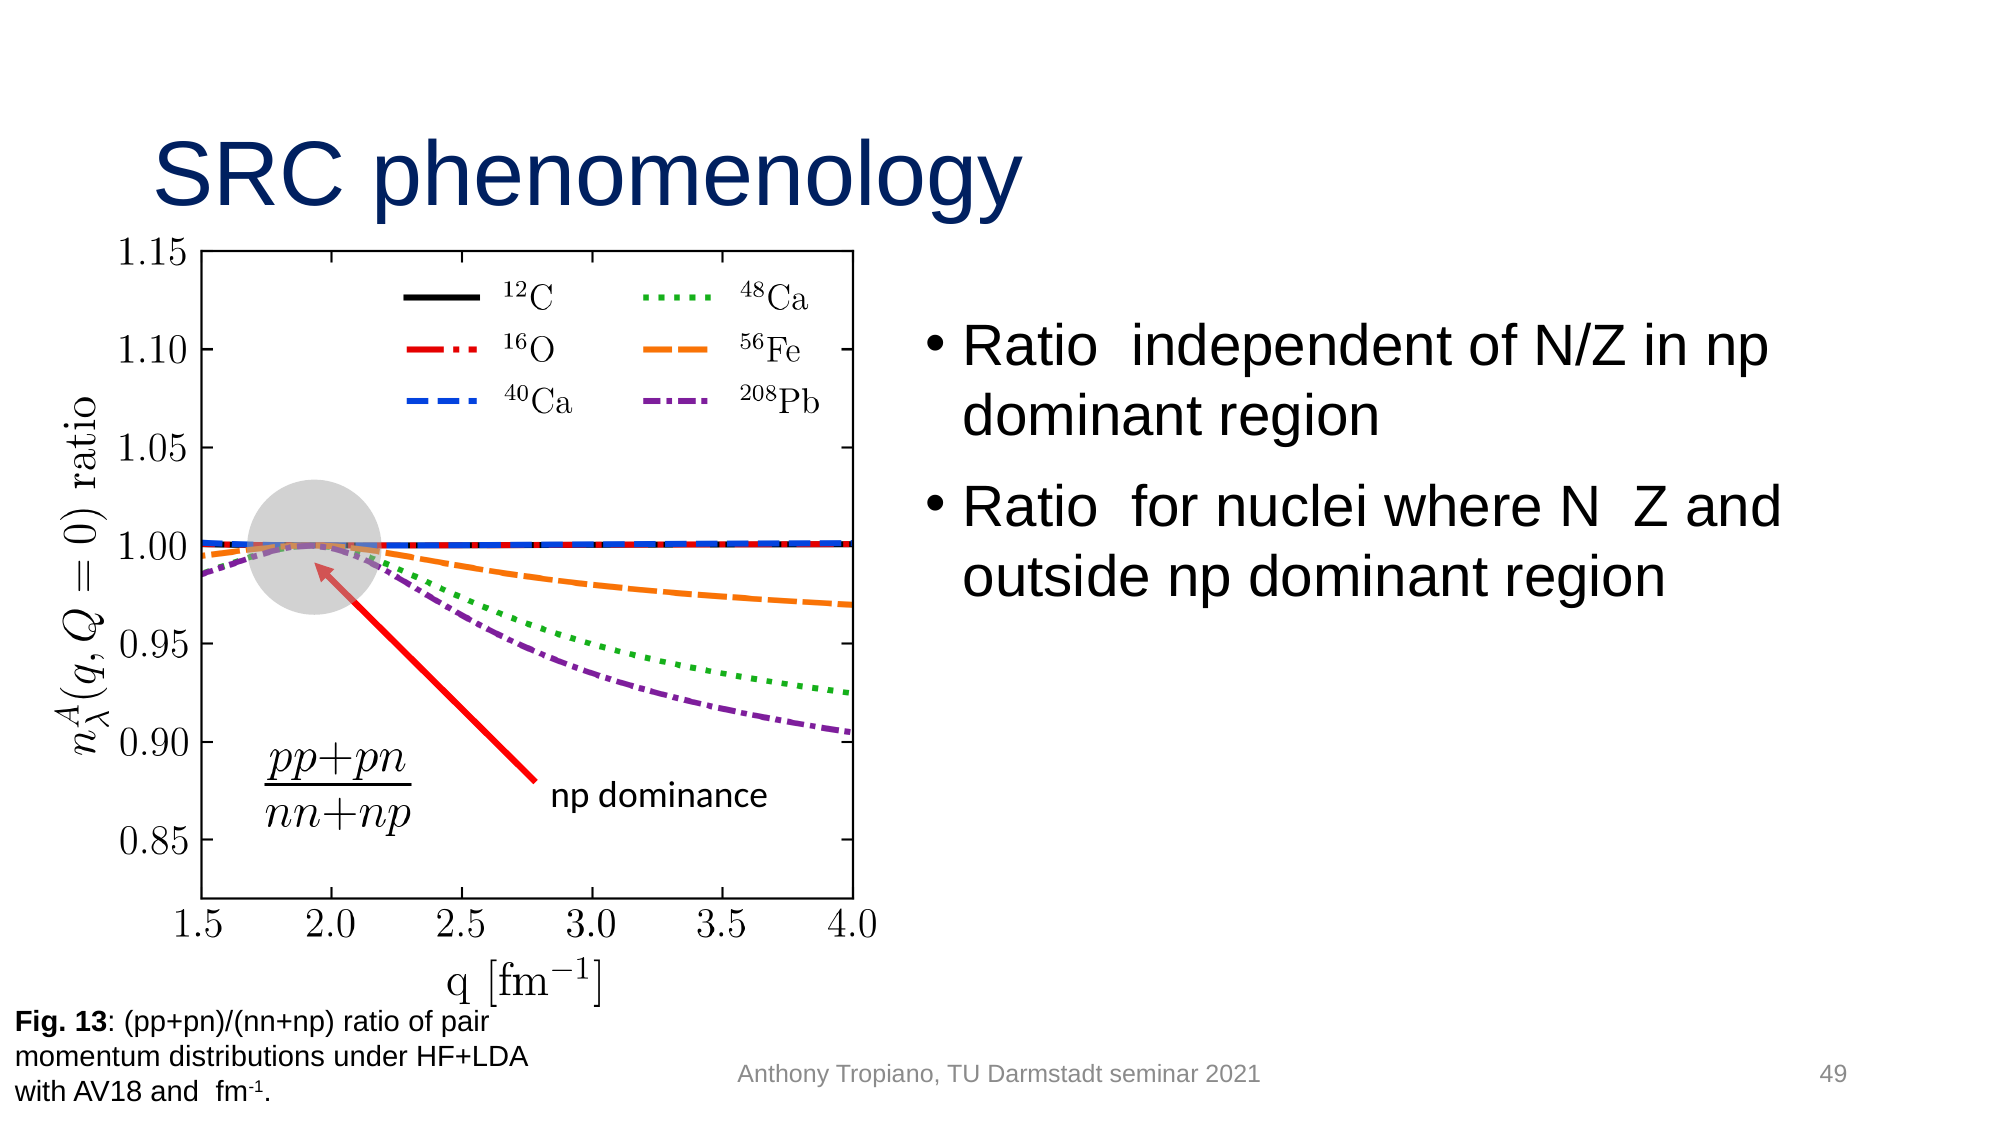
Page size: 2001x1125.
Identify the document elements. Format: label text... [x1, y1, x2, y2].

footer Anthony Tropiano, TU Darmstadt seminar 2021 [662, 1042, 1338, 1103]
title SRC phenomenology [137, 59, 1863, 278]
slide_number 49 [1412, 1042, 1863, 1103]
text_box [314, 562, 536, 782]
picture [35, 216, 899, 1027]
